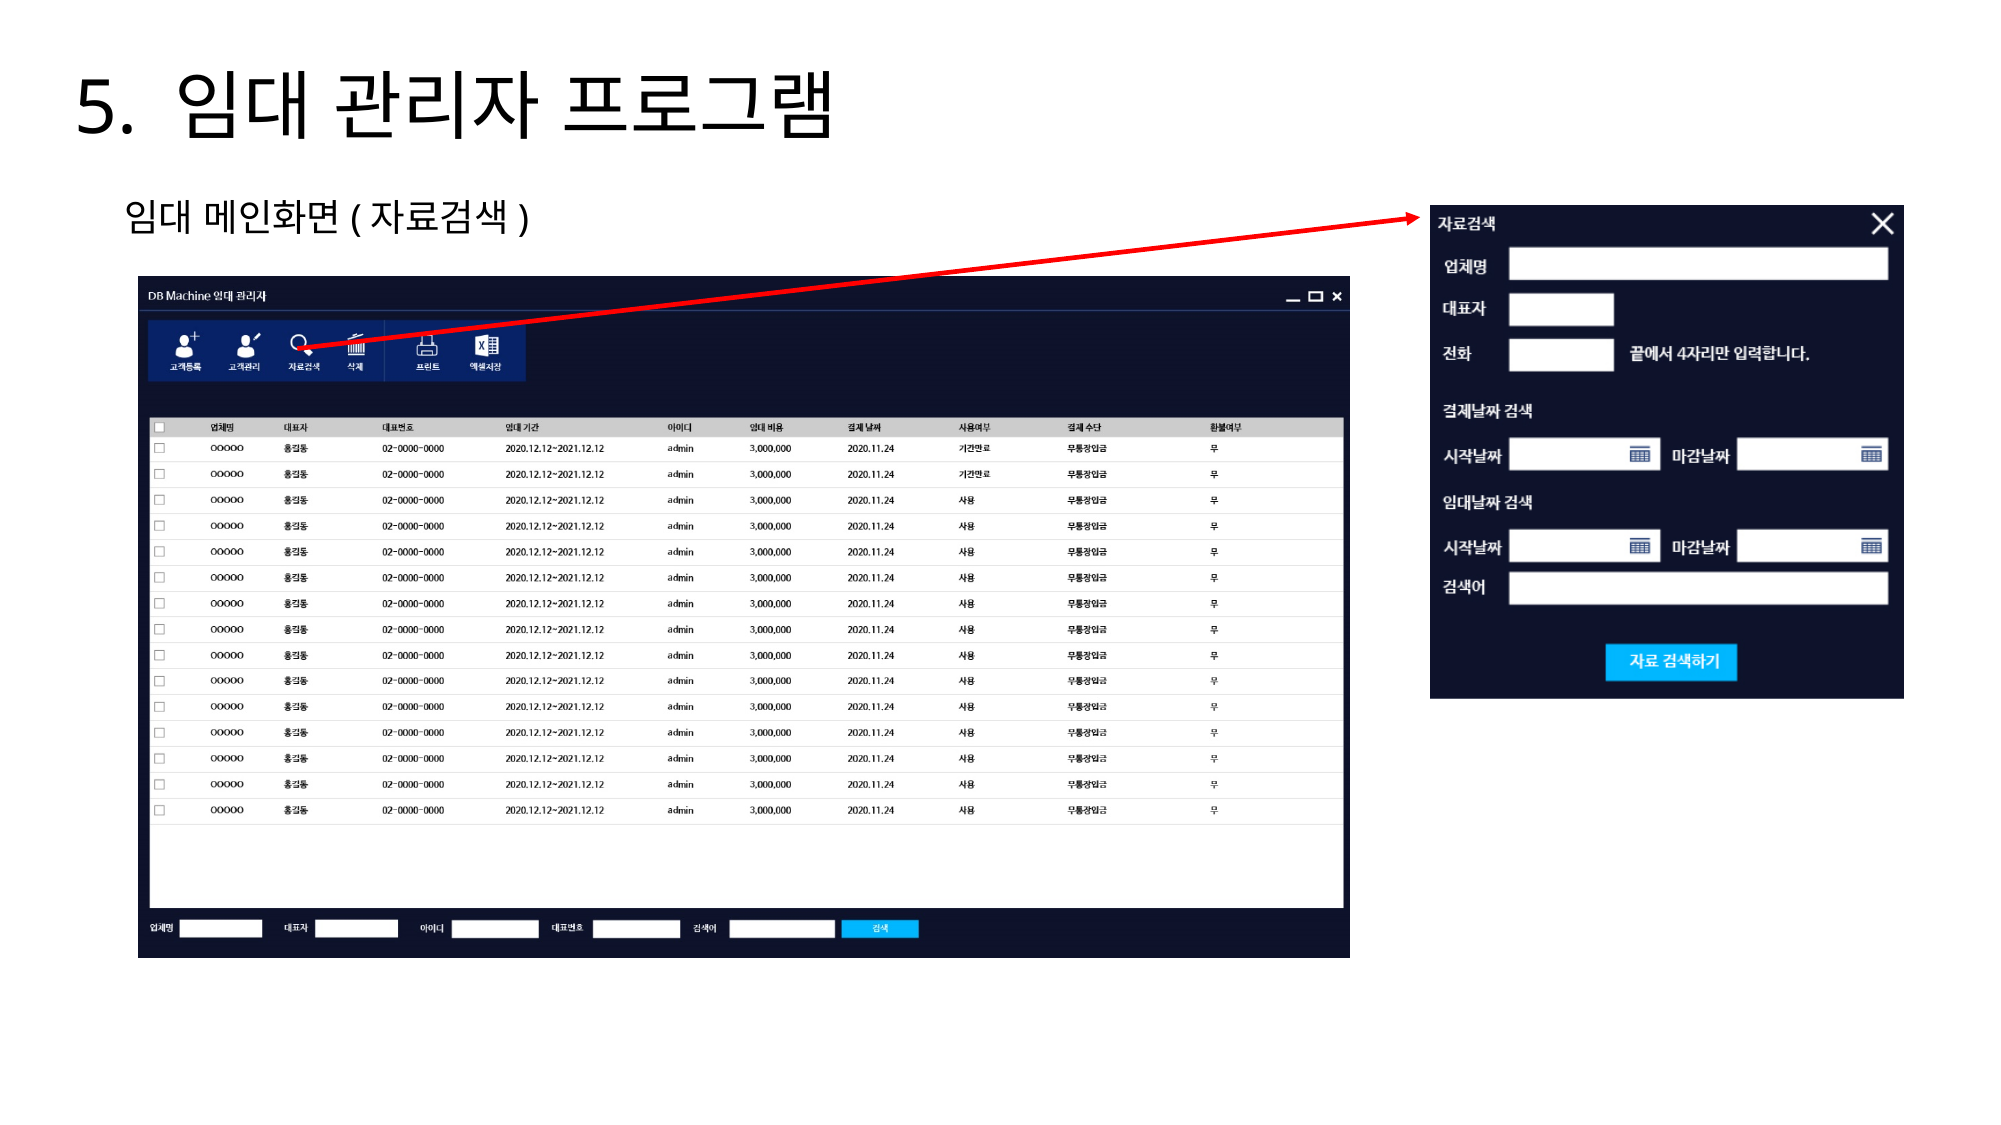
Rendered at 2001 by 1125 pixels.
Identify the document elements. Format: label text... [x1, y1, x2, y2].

picture [138, 276, 1350, 959]
picture [1430, 205, 1904, 700]
text_box 5. 임대 관리자 프로그램 [59, 51, 853, 157]
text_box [297, 217, 1421, 349]
text_box 임대 메인화면(자료검색) [109, 186, 545, 247]
